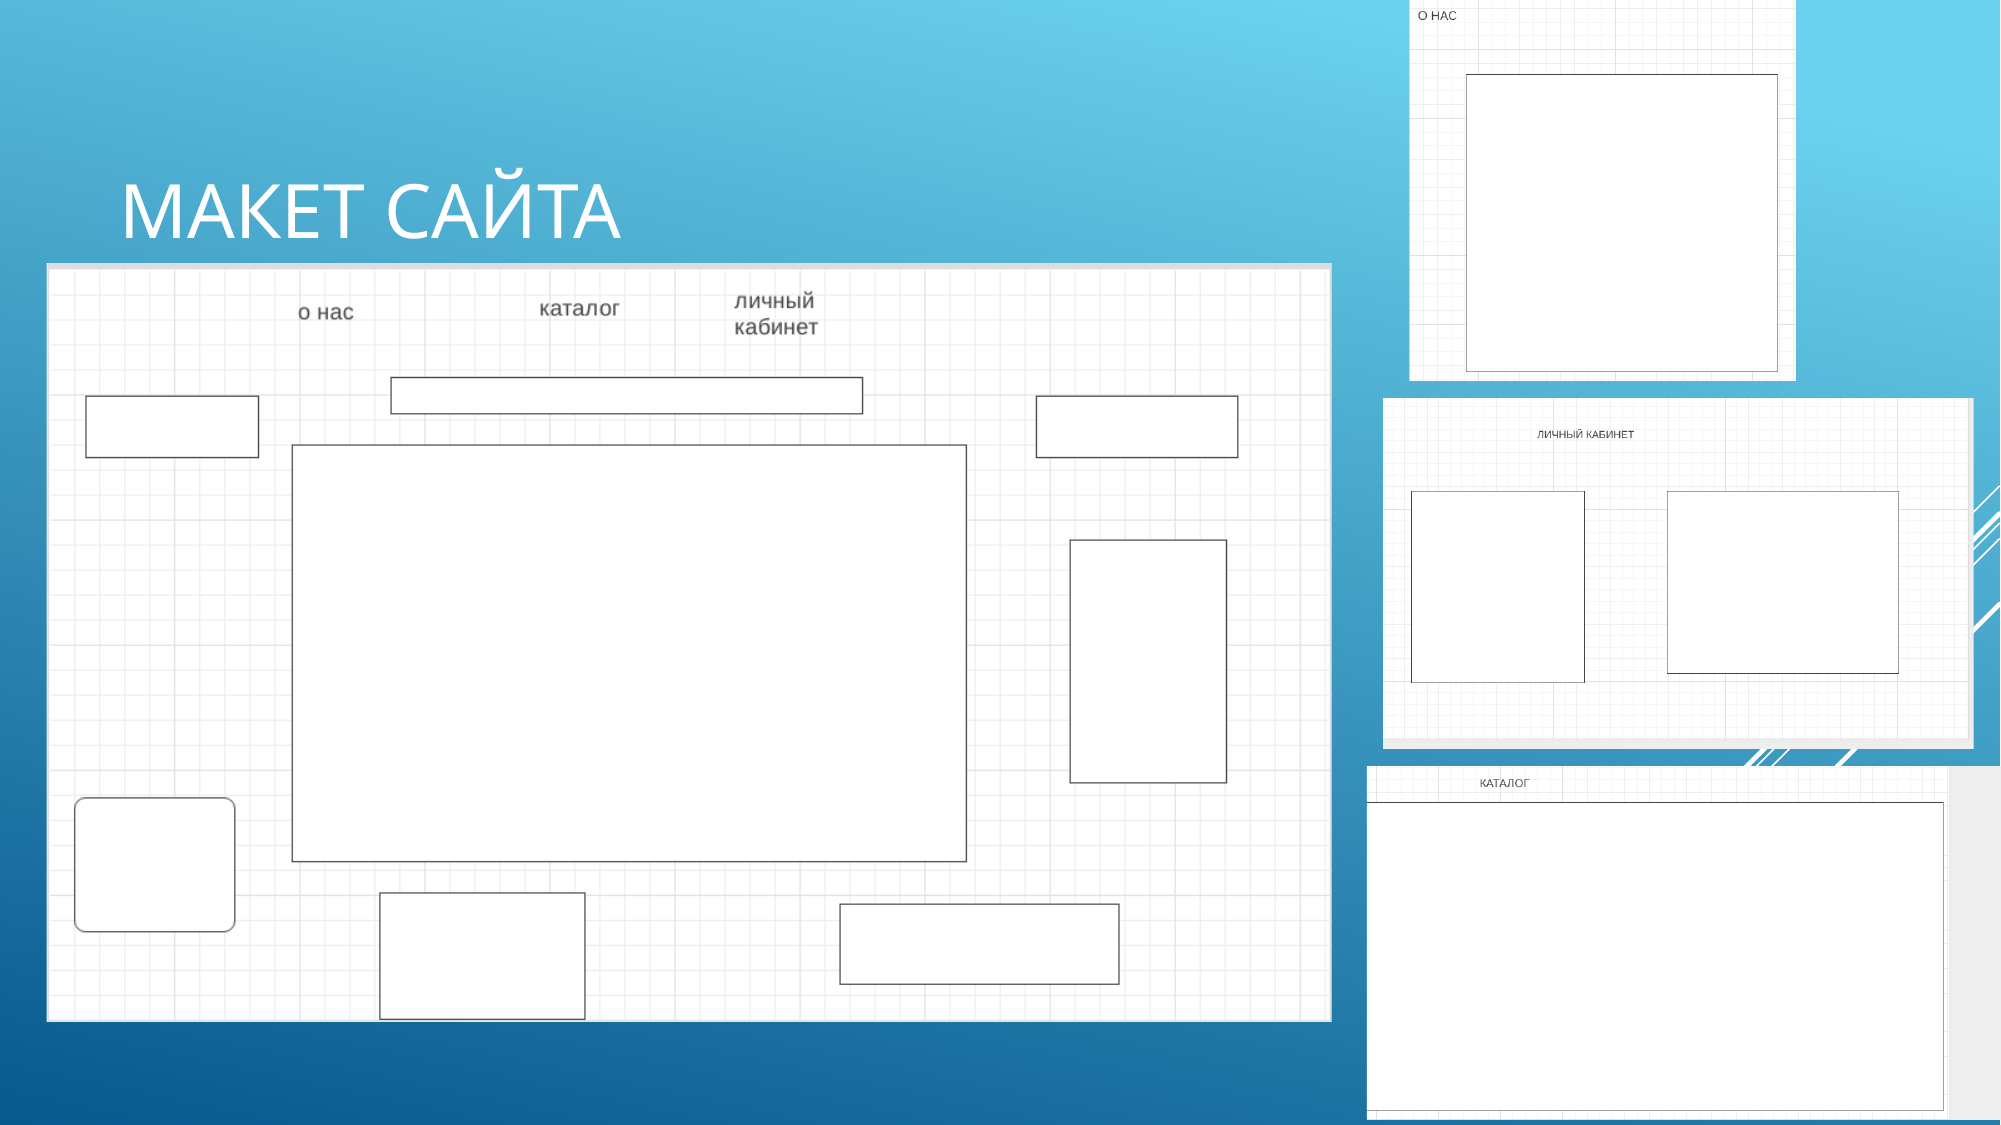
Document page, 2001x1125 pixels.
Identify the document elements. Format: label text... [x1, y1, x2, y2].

picture [46, 263, 1332, 1022]
picture [1366, 765, 2001, 1121]
picture [1409, 0, 1797, 381]
title макет сайта [104, 85, 1409, 333]
picture [1382, 398, 1974, 749]
